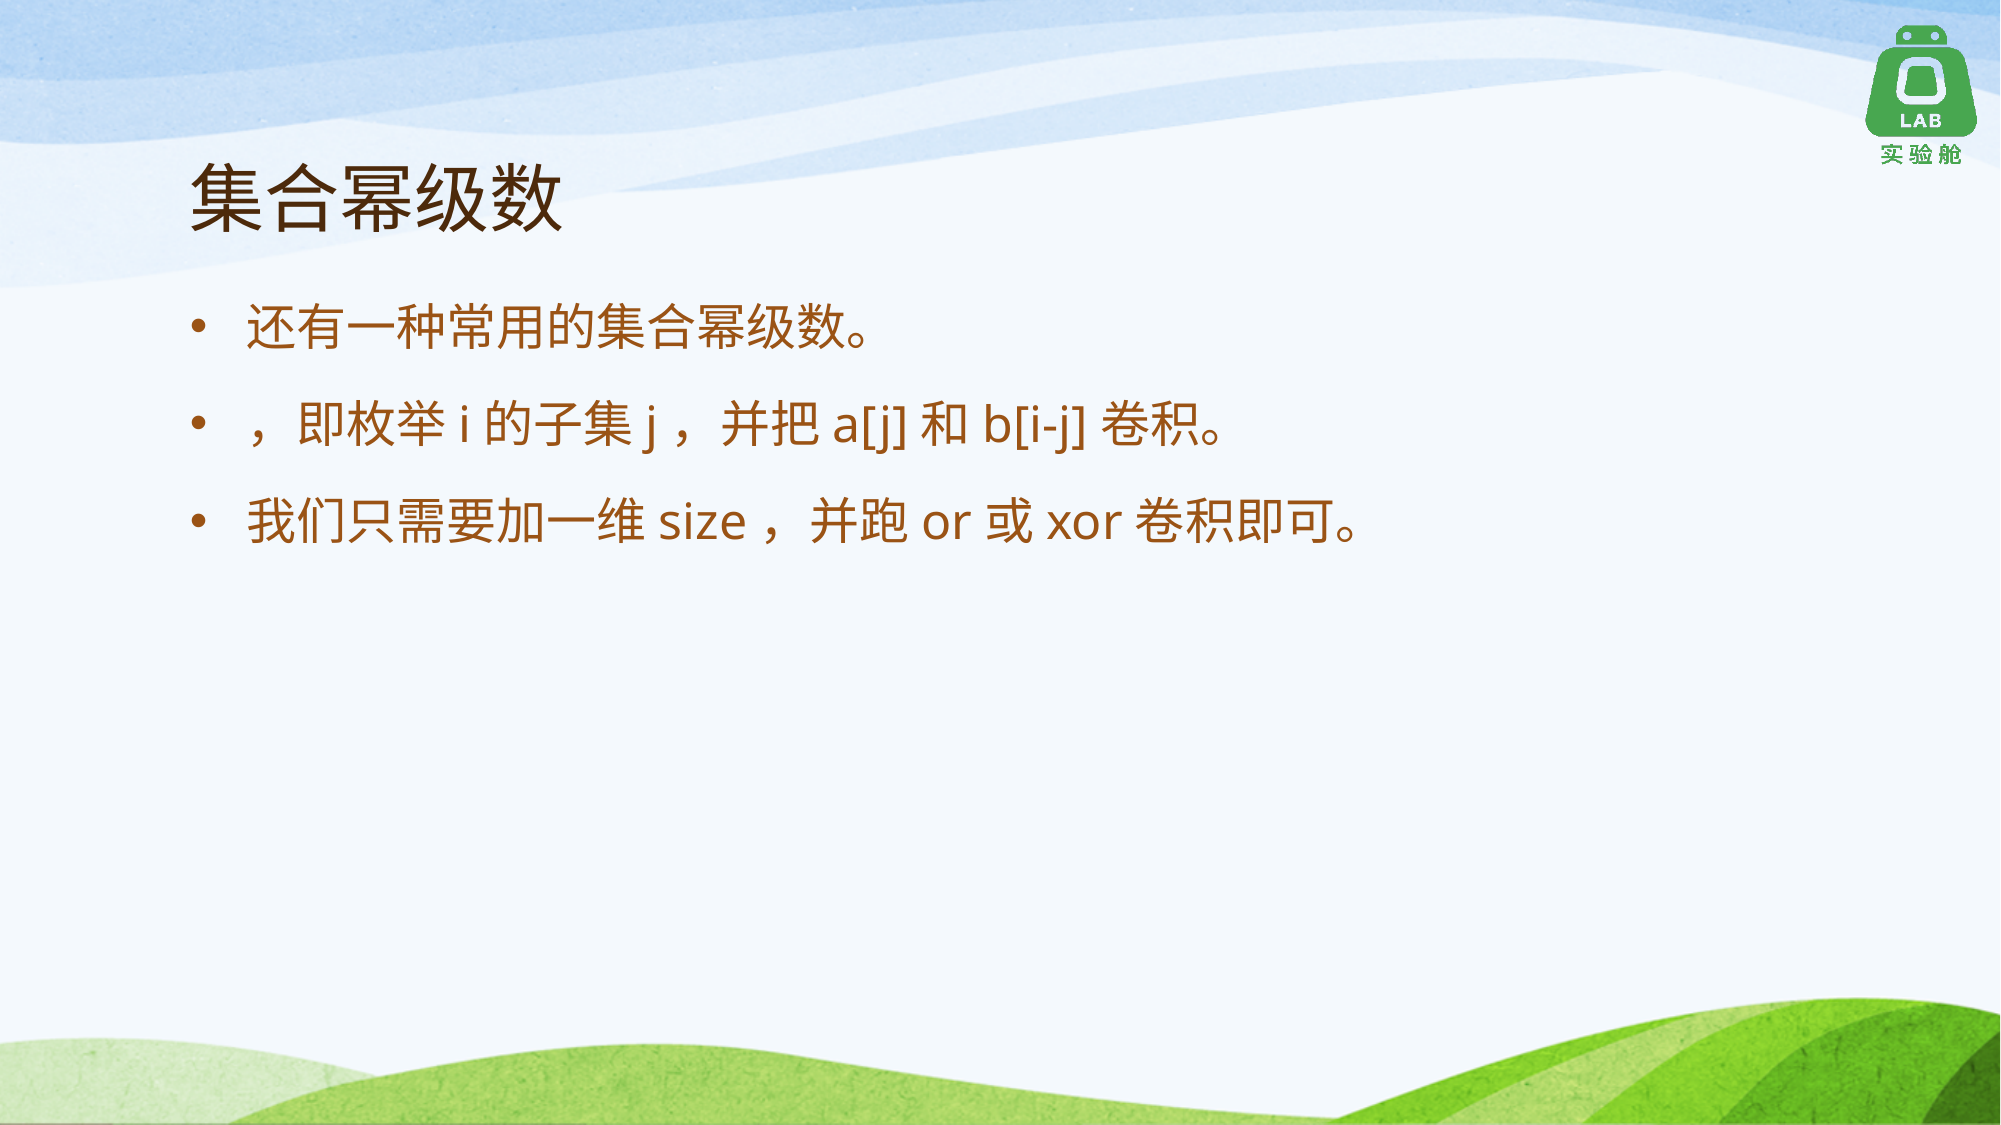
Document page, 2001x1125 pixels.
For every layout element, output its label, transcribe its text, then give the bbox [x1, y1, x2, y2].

picture [0, 0, 2001, 1125]
title 集合幂级数 [174, 50, 1825, 250]
